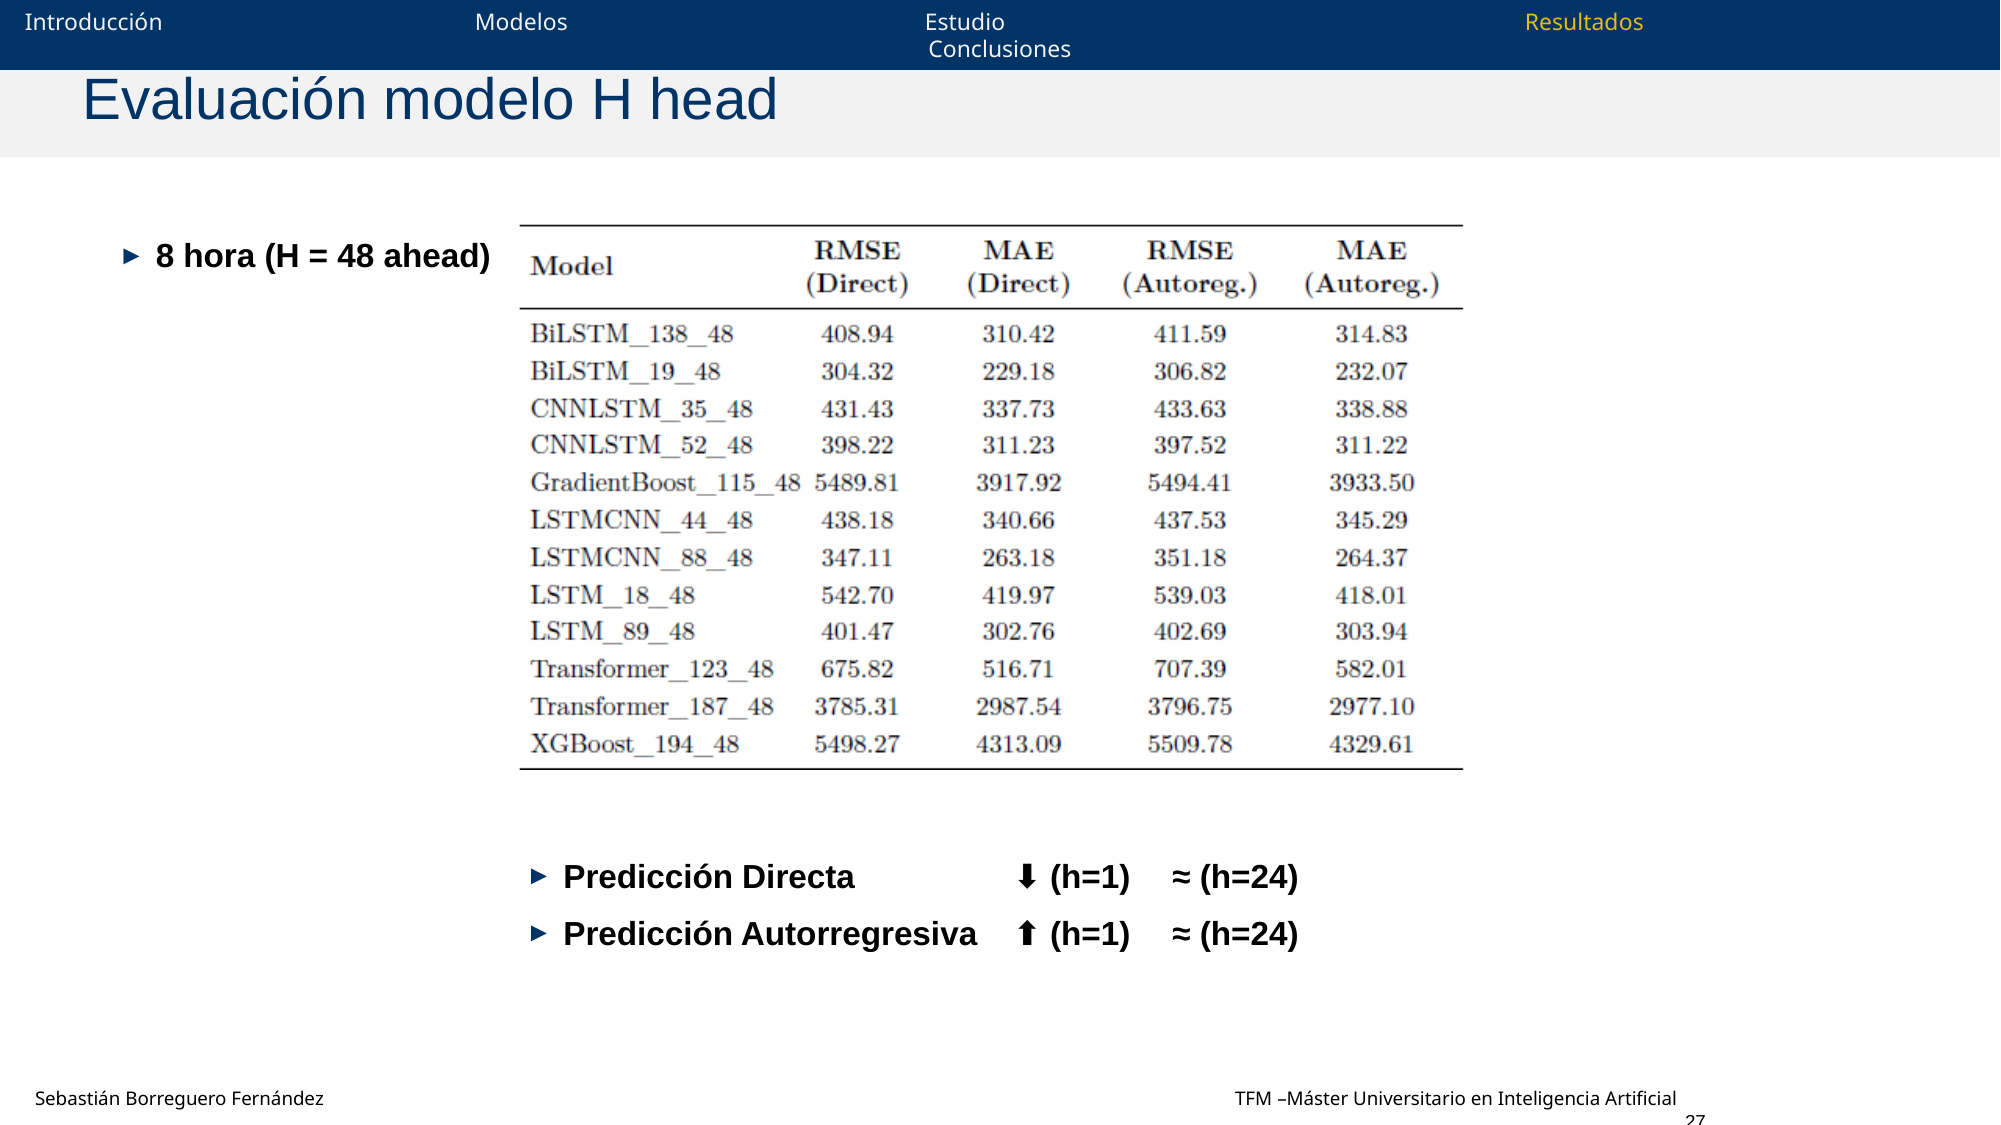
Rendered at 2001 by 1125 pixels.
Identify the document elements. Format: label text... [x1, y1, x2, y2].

text_box Predicción Directa ⬇ (h=1) ≈ (h=24) Predicción Autorregresiva ⬆ (h=1) ≈ (h=24) [510, 852, 1918, 1041]
text_box Sebastián Borreguero Fernández TFM –Máster Universitario en Inteligencia Artificial 27 [0, 1093, 2000, 1125]
title Evaluación modelo H head [67, 70, 1432, 143]
picture [506, 222, 1468, 770]
text_box Introducción Modelos Estudio Resultados Conclusiones [0, 0, 2000, 70]
text_box 8 hora (H = 48 ahead) [103, 231, 506, 314]
